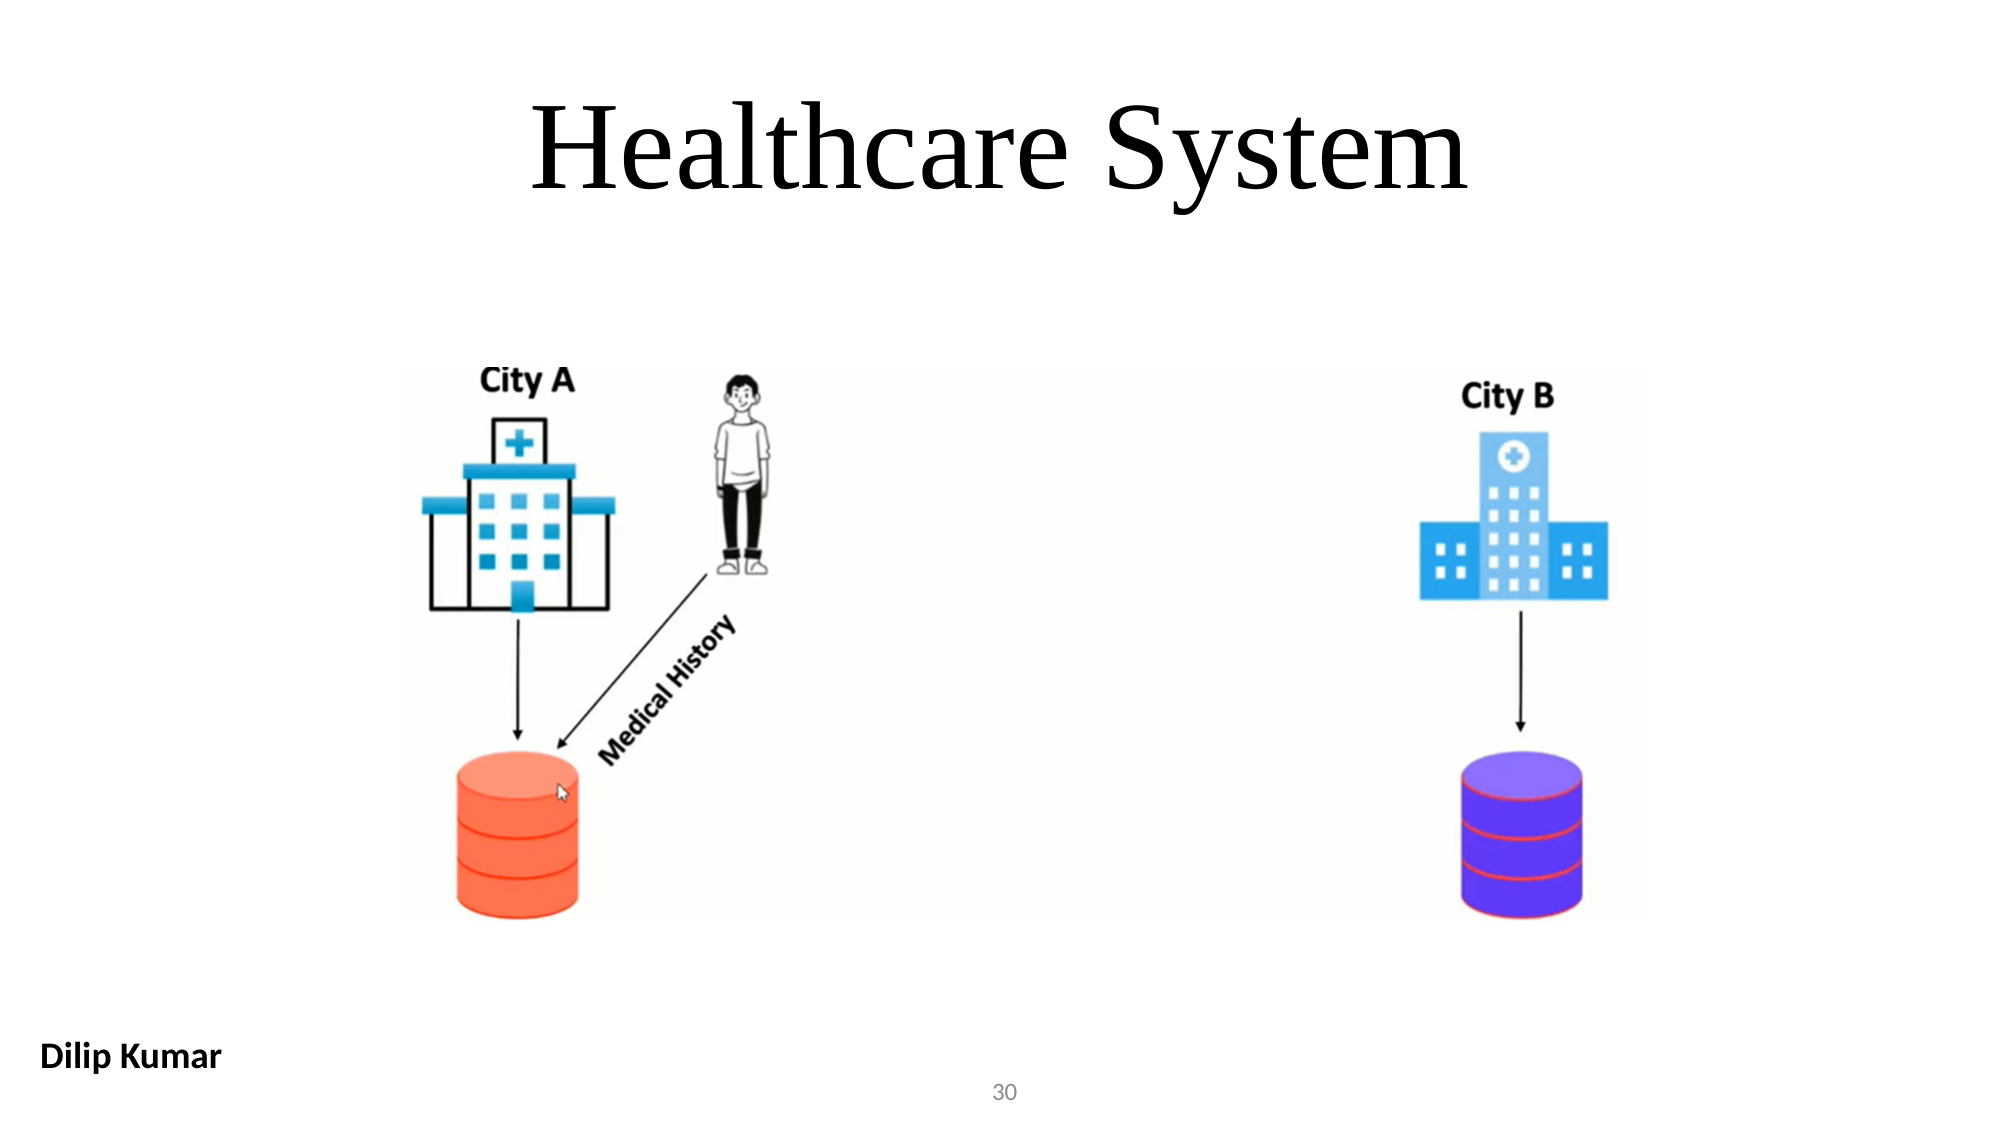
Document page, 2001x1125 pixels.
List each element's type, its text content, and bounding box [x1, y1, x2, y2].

picture [403, 367, 1644, 921]
title Healthcare System [0, 1, 2000, 224]
slide_number 30 [967, 1060, 1033, 1120]
